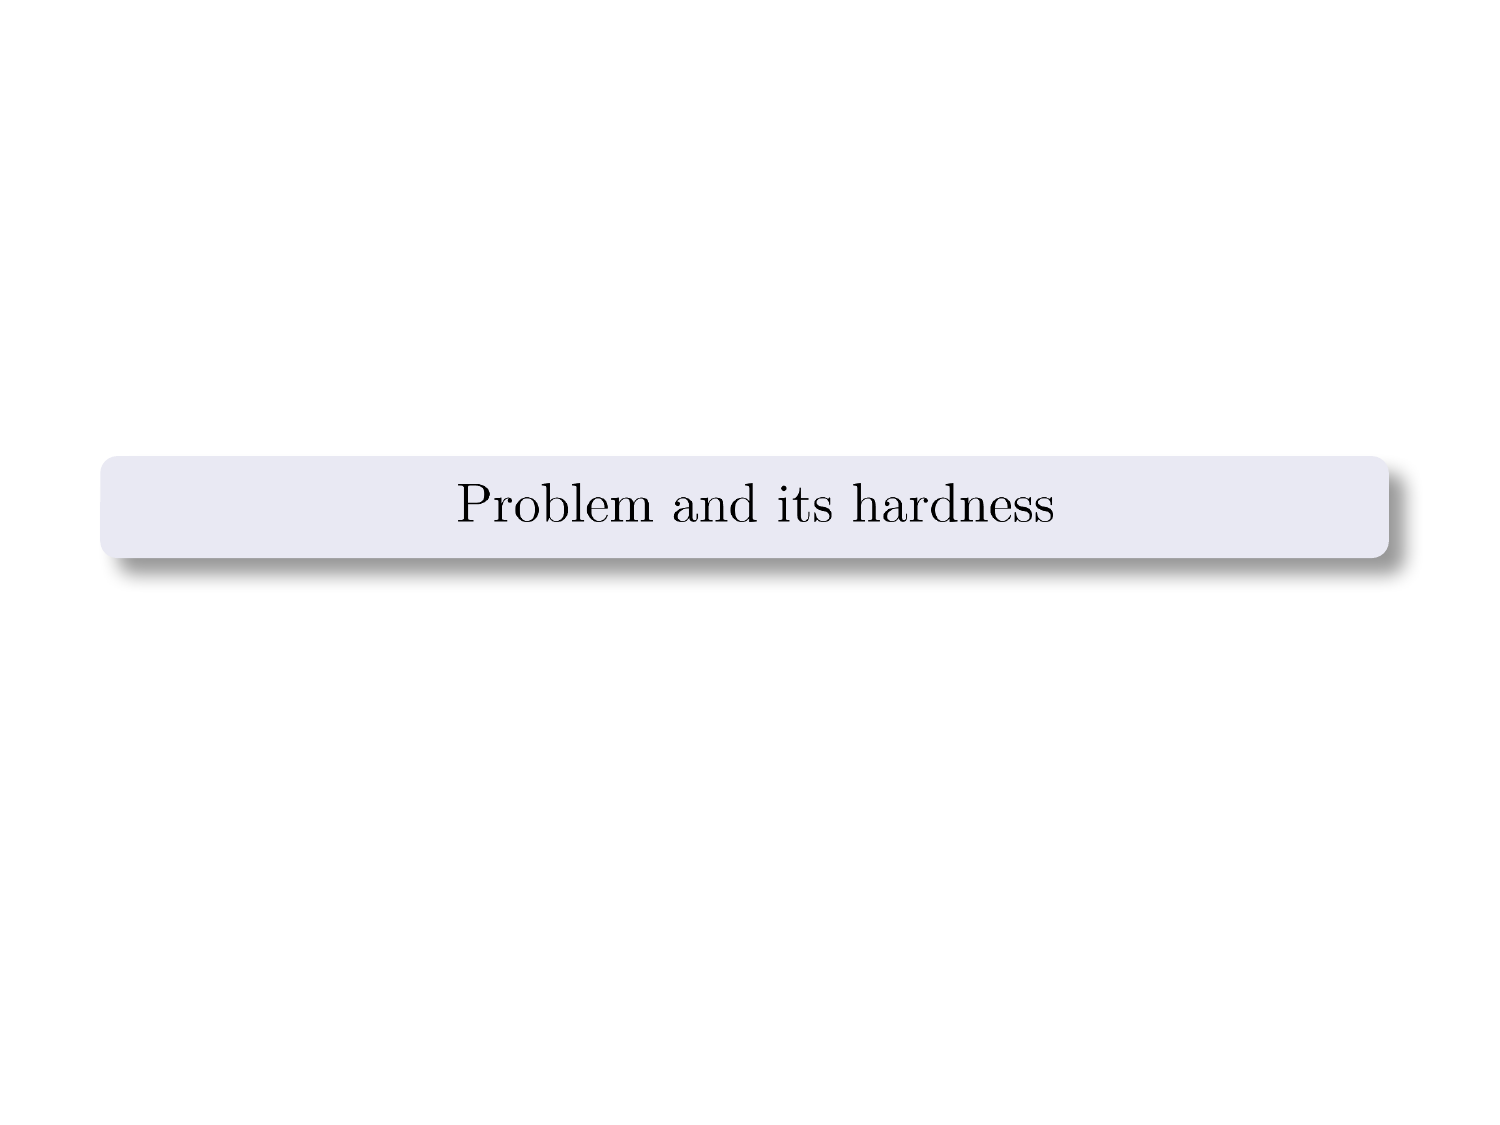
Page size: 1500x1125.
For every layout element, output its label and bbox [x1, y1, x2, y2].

picture [458, 483, 1053, 523]
